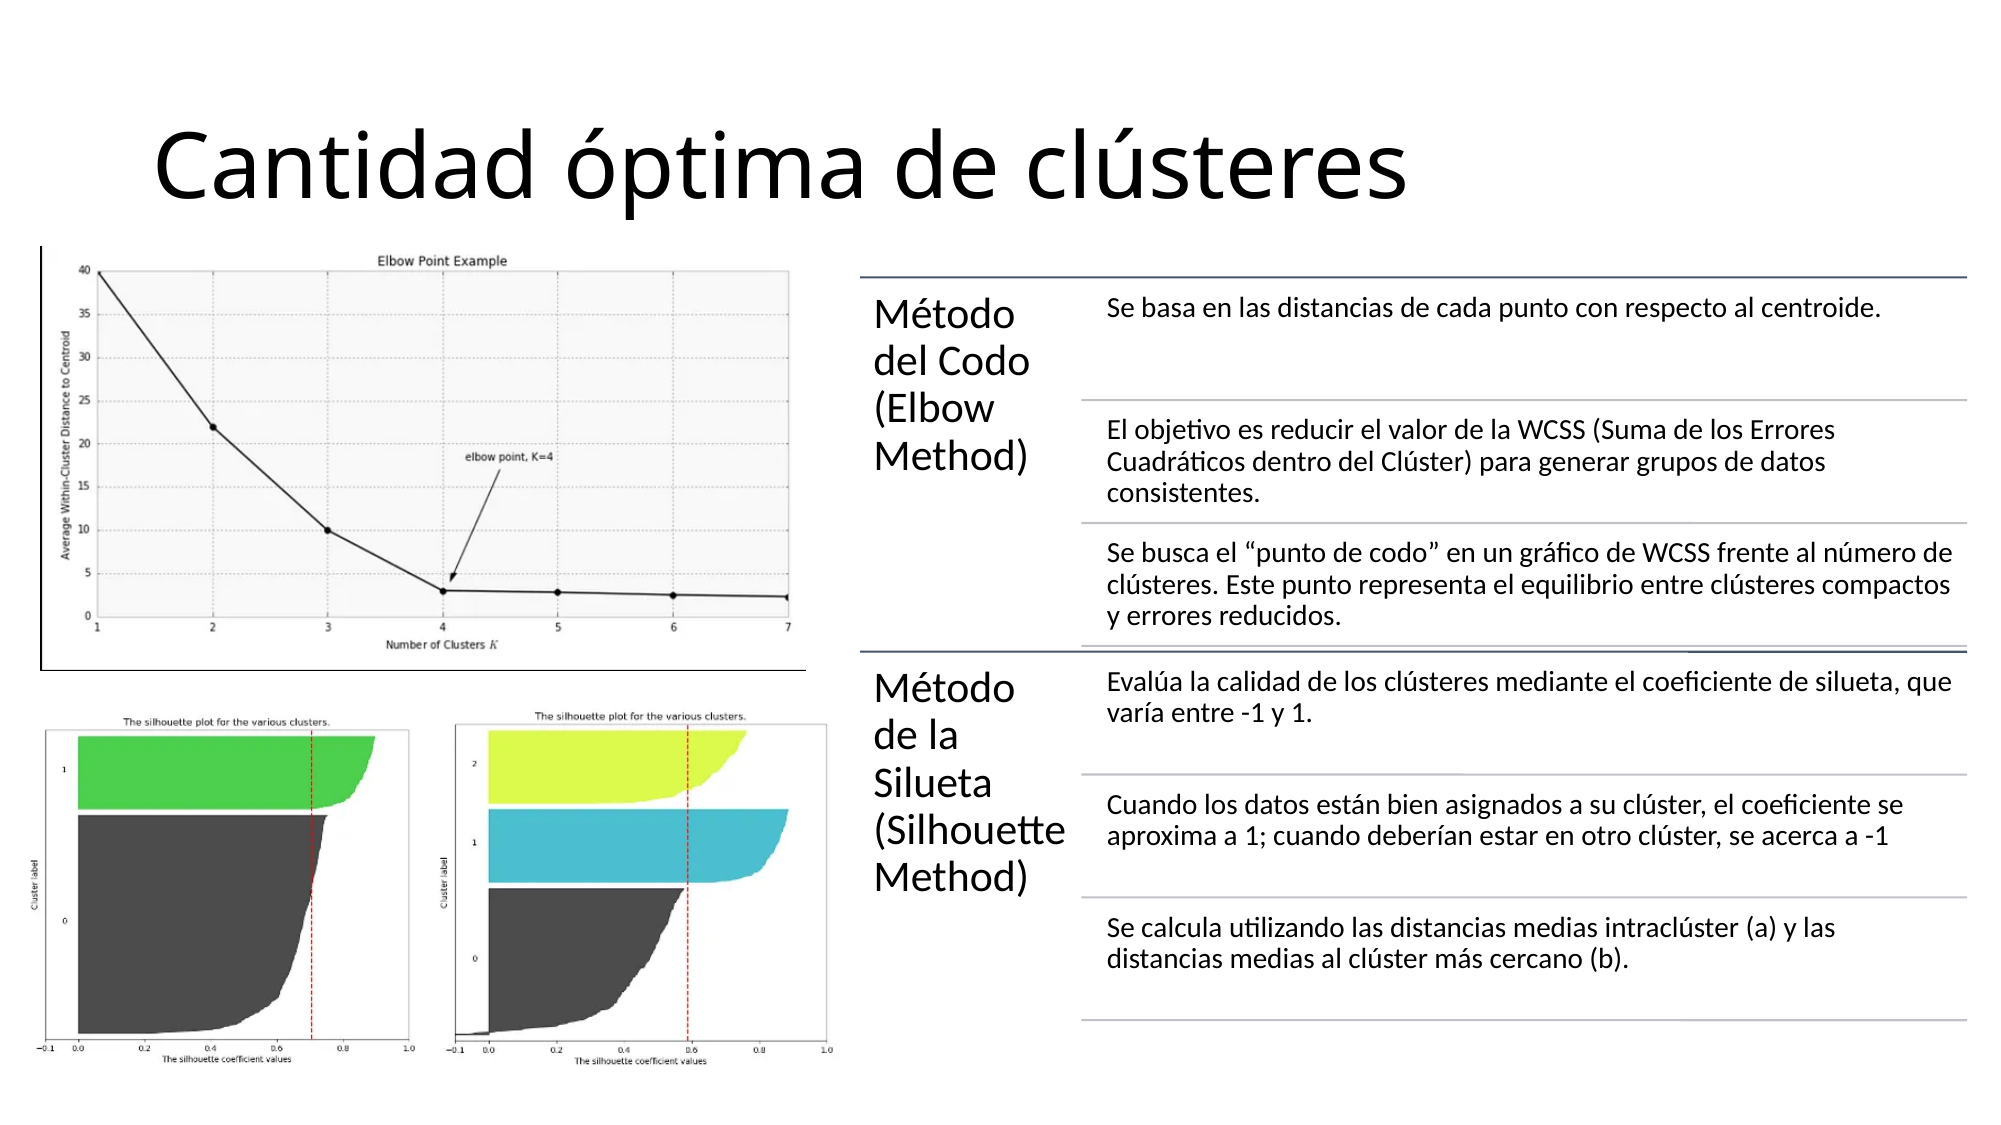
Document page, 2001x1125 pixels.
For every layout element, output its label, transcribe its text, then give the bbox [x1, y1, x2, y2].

picture [0, 700, 844, 1088]
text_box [860, 277, 1968, 1026]
picture [40, 246, 806, 671]
title Cantidad óptima de clústeres [137, 59, 1863, 278]
